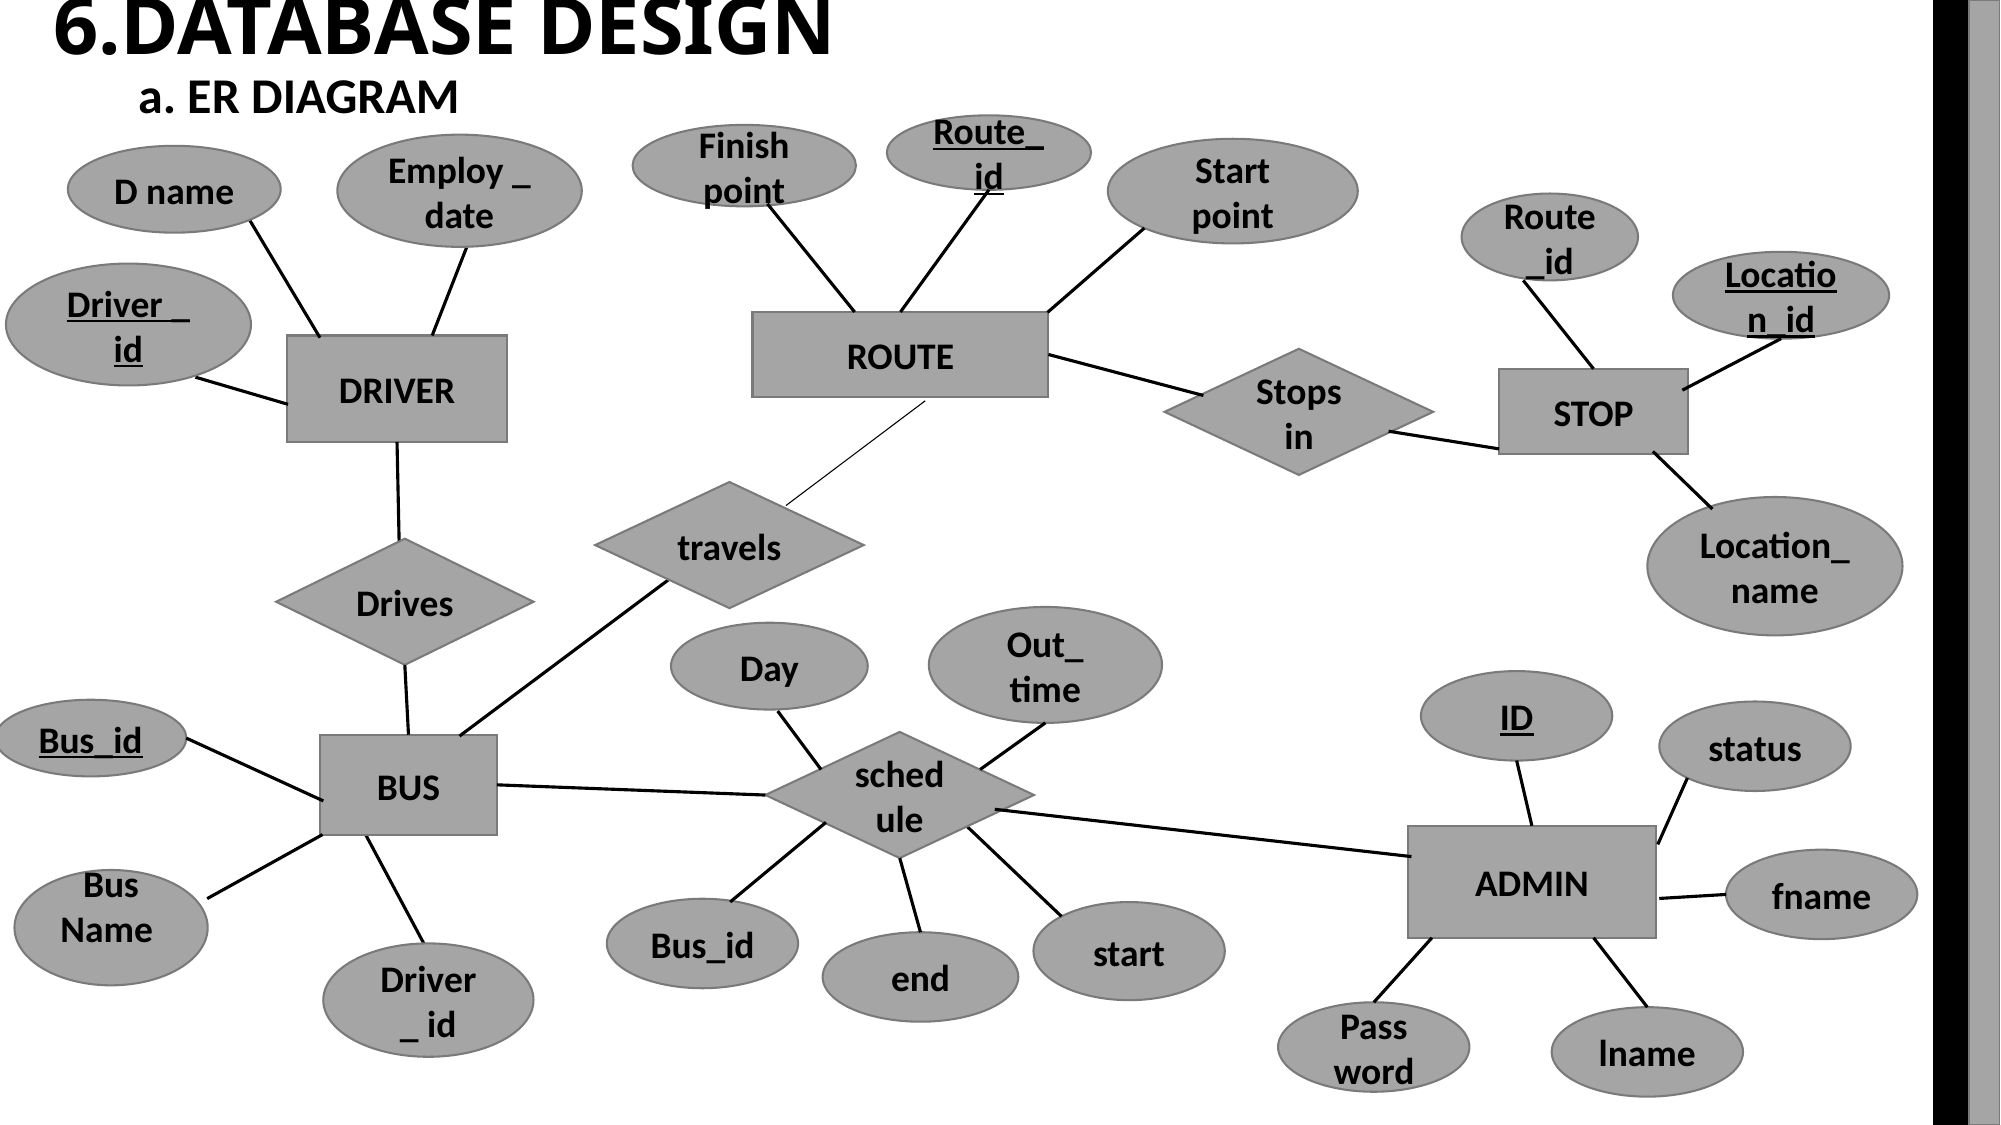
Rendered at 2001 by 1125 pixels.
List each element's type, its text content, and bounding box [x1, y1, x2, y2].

text_box ID [1419, 670, 1614, 762]
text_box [186, 738, 324, 801]
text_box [966, 826, 1062, 917]
text_box Stops in [1162, 347, 1436, 477]
text_box end [821, 931, 1020, 1023]
text_box STOP [1498, 368, 1689, 455]
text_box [785, 400, 926, 506]
text_box Employ _ date [336, 133, 583, 248]
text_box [1523, 280, 1594, 369]
text_box D name [66, 144, 282, 234]
text_box fname [1725, 848, 1919, 941]
text_box Finish point [631, 123, 857, 208]
text_box Pass word [1277, 1001, 1471, 1093]
text_box ROUTE [751, 311, 1049, 398]
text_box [777, 710, 821, 770]
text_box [459, 570, 681, 737]
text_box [1593, 937, 1648, 1008]
text_box Bus_id [605, 897, 800, 990]
text_box start [1032, 901, 1226, 1002]
text_box Route_id [885, 114, 1093, 191]
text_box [249, 219, 320, 338]
text_box [1933, 0, 1968, 1125]
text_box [900, 189, 989, 312]
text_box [1516, 760, 1532, 826]
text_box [1682, 338, 1782, 391]
text_box status [1658, 700, 1852, 793]
text_box Driver _ id [4, 262, 250, 387]
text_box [1652, 451, 1713, 510]
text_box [1373, 937, 1432, 1003]
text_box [432, 246, 467, 336]
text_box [496, 784, 766, 796]
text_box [1388, 431, 1499, 449]
text_box Route_id [1460, 192, 1640, 280]
text_box Bus_id [0, 698, 188, 778]
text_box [404, 664, 409, 735]
text_box [1968, 0, 2000, 1125]
text_box travels [592, 480, 867, 610]
text_box Out_ time [927, 605, 1164, 724]
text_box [730, 822, 826, 903]
text_box Location_name [1646, 495, 1904, 637]
title 6.DATABASE DESIGN [38, 0, 1863, 80]
text_box schedule [766, 730, 1037, 859]
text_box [899, 858, 921, 933]
text_box Bus Name [13, 868, 209, 987]
text_box Drives [273, 537, 472, 666]
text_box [195, 377, 289, 405]
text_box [1048, 354, 1204, 396]
text_box Driver _ id [322, 942, 535, 1058]
text_box Day [681, 621, 869, 711]
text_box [1659, 894, 1726, 899]
text_box BUS [319, 734, 498, 836]
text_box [1657, 777, 1688, 845]
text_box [207, 834, 323, 899]
text_box lname [1550, 1006, 1745, 1098]
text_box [767, 203, 855, 312]
text_box a. ER DIAGRAM [123, 55, 975, 131]
text_box Start point [1106, 137, 1359, 245]
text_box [980, 722, 1046, 770]
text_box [1047, 228, 1145, 313]
text_box DRIVER [286, 334, 508, 443]
text_box Location_id [1671, 250, 1891, 340]
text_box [364, 832, 433, 960]
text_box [994, 809, 1412, 857]
text_box ADMIN [1407, 825, 1657, 939]
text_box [396, 441, 400, 568]
